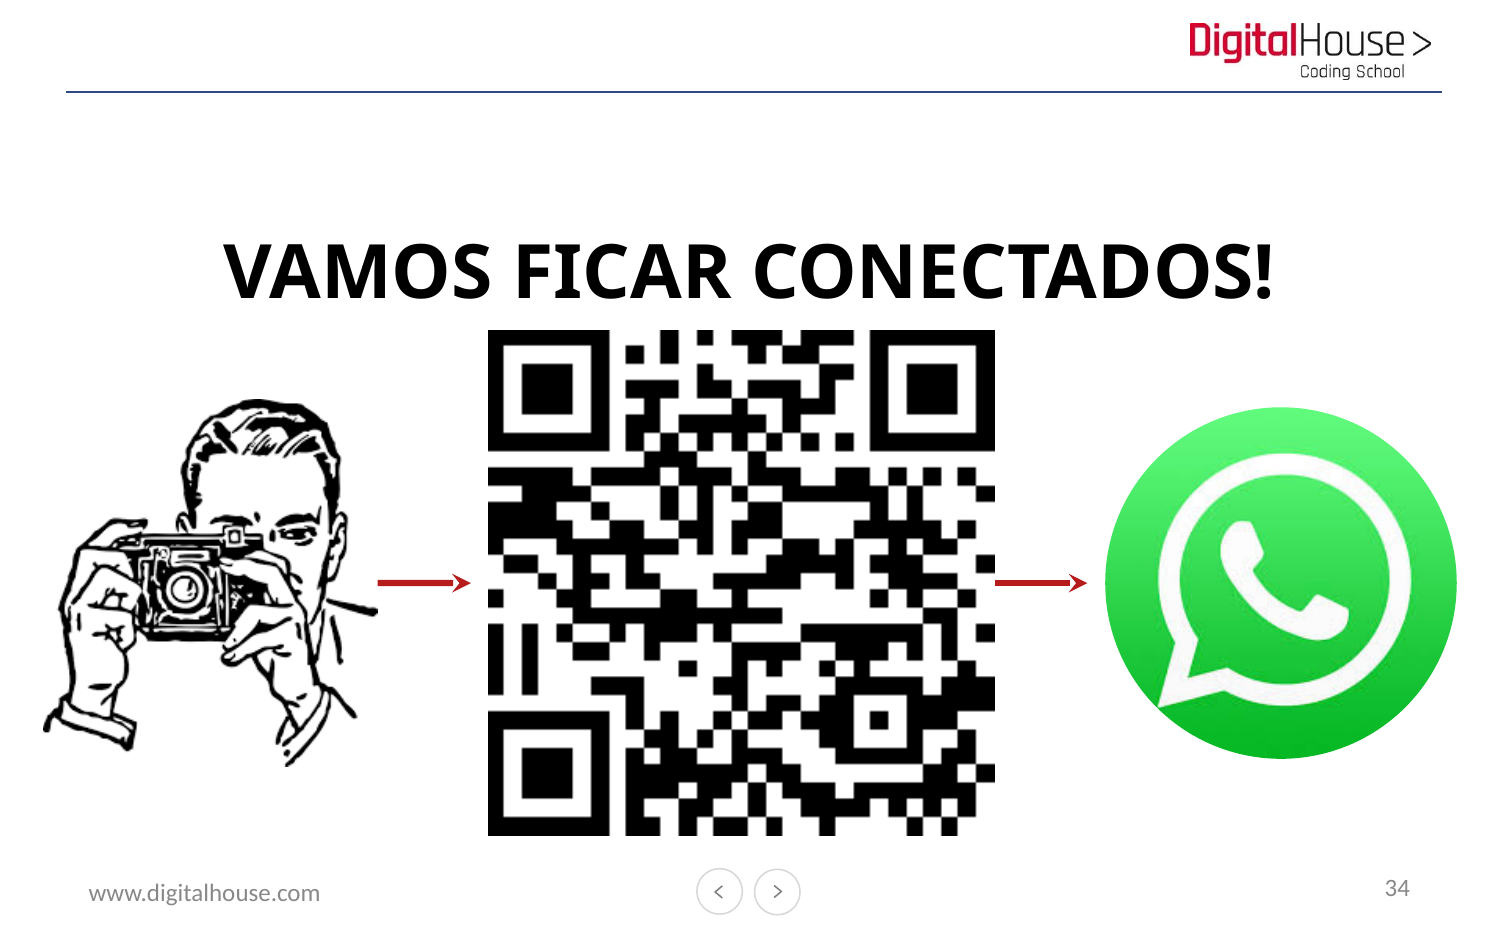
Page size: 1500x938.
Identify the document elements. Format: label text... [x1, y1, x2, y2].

picture [488, 330, 995, 837]
slide_number 34 [1074, 861, 1425, 911]
text_box VAMOS FICAR CONECTADOS! [157, 118, 1343, 382]
picture [1190, 23, 1431, 80]
picture [1104, 407, 1457, 760]
picture [42, 399, 378, 767]
